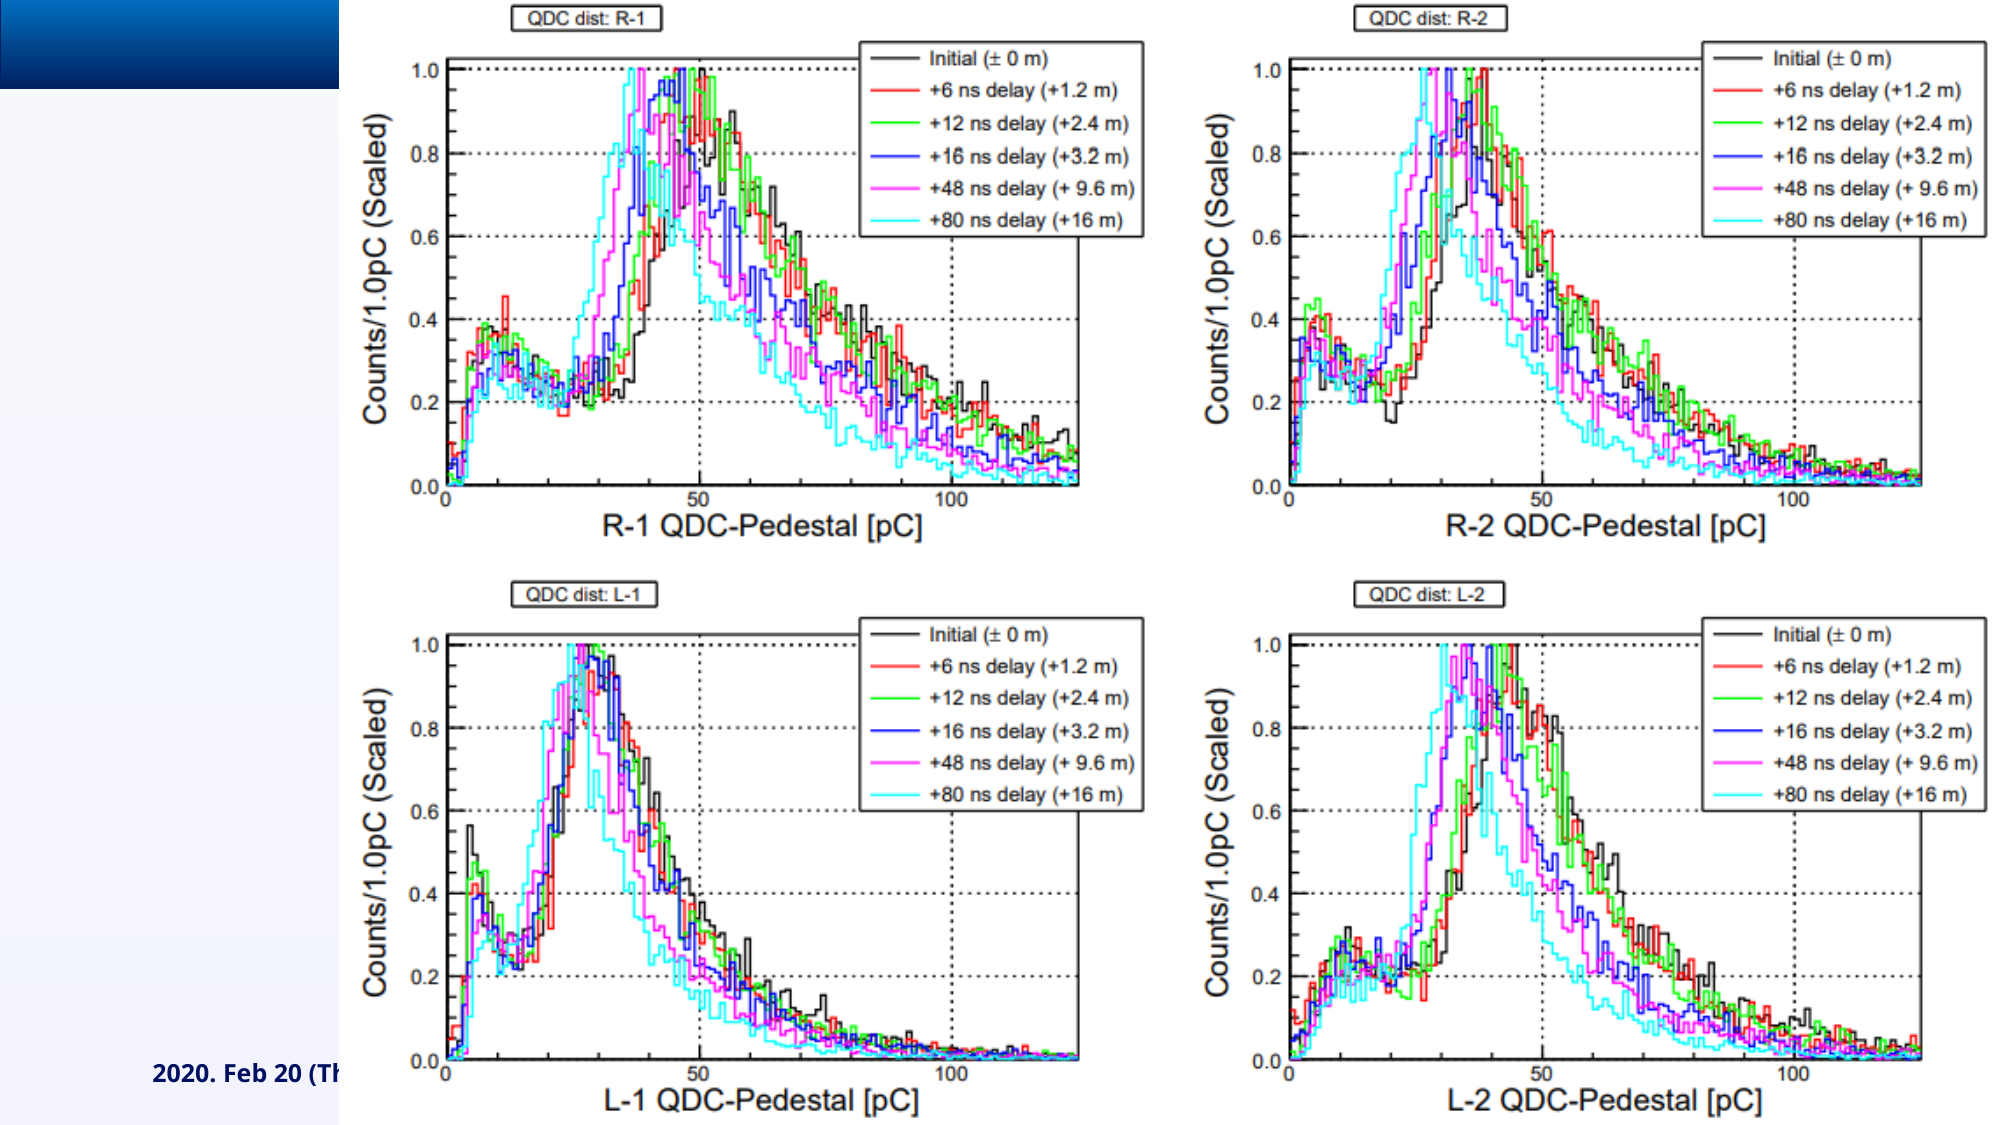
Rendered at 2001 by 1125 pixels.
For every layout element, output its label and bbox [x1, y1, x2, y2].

picture [339, 0, 2000, 1125]
slide_number [137, 1042, 339, 1103]
